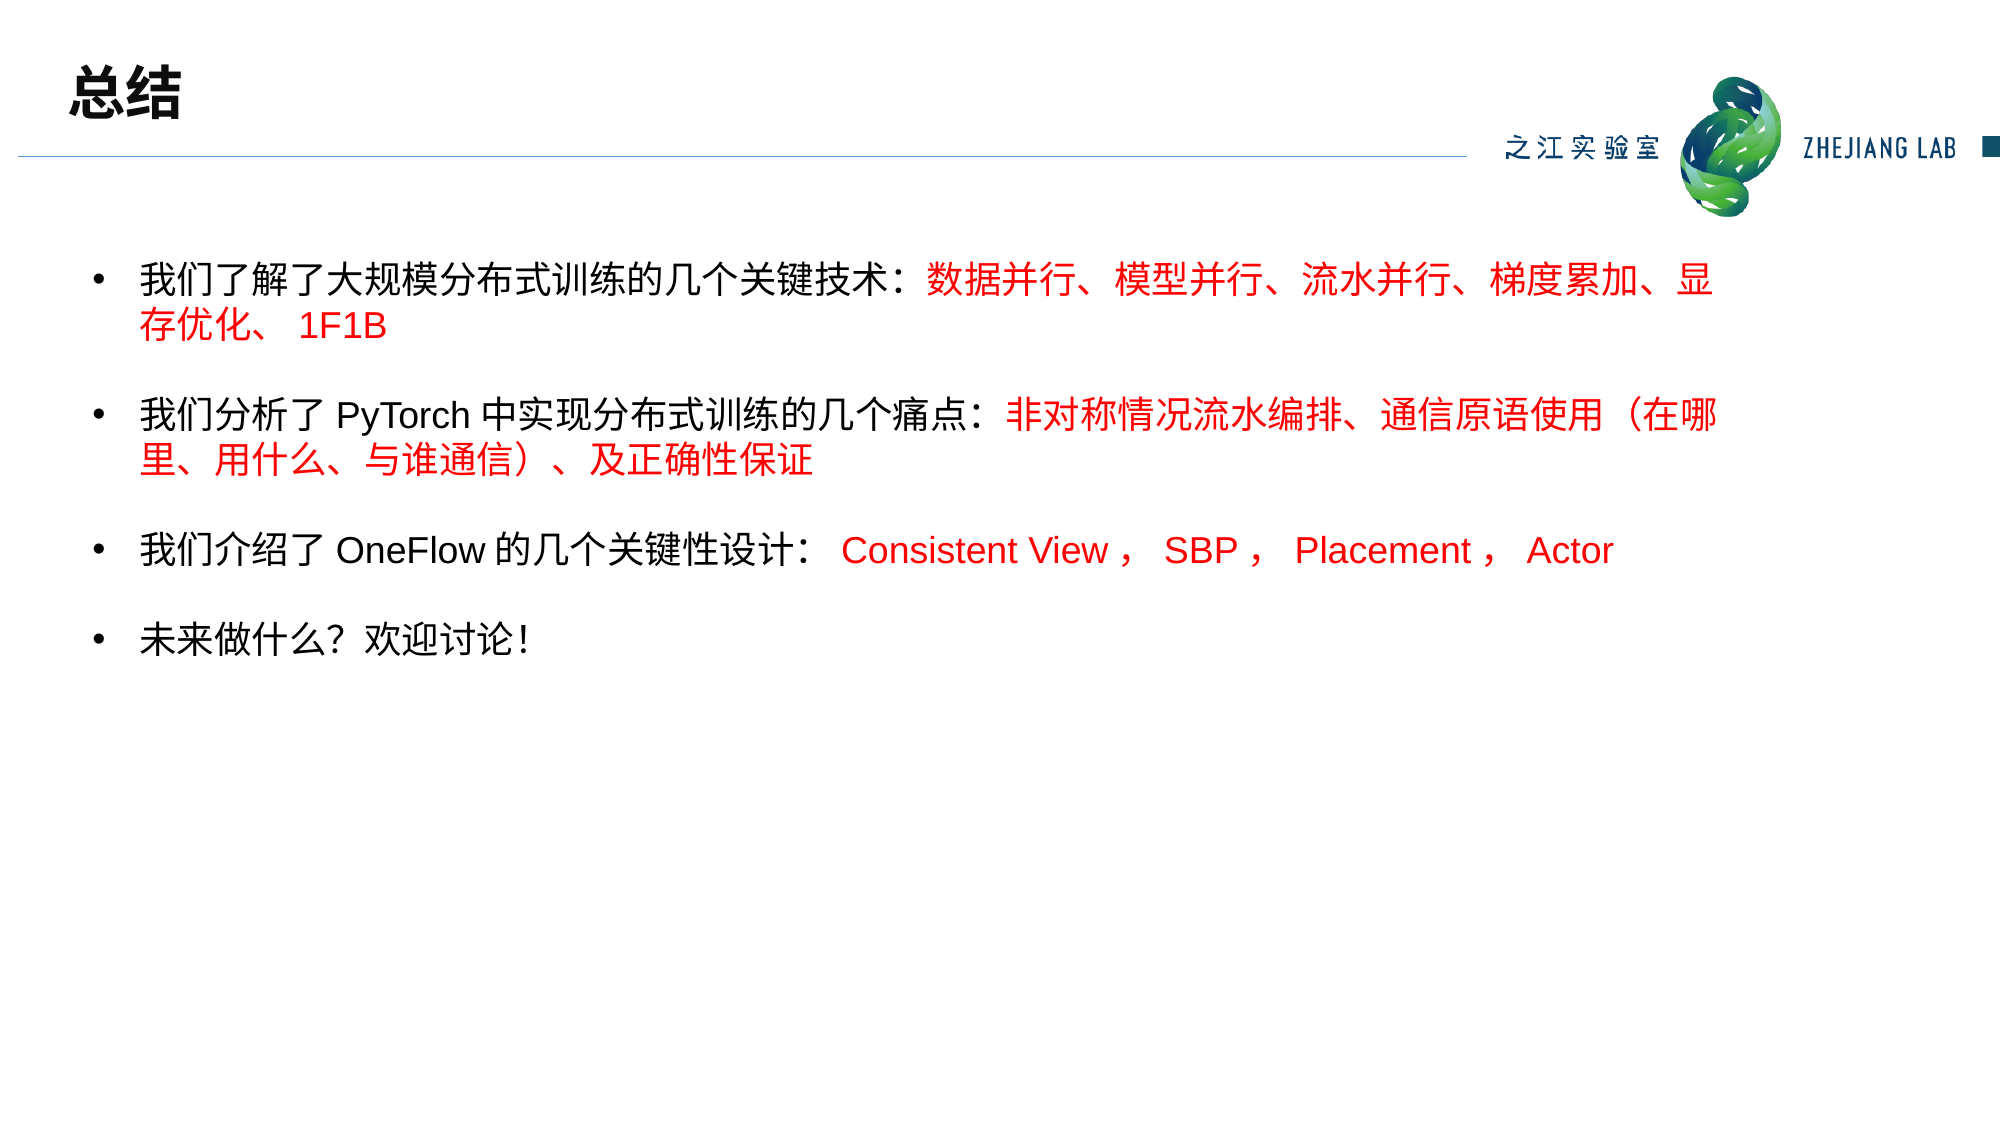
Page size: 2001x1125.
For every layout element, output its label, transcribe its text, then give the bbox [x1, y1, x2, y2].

picture [1506, 76, 1955, 217]
text_box 我们了解了大规模分布式训练的几个关键技术：数据并行、模型并行、流水并行、梯度累加、显存优化、1F1B 我们分析了PyTorch中实现分布式训练的几个痛点：非对称情况流水编排、通信原语使用（在哪里、用什么、与谁通信）、及正确性保证 我们介绍了OneFlow的几个关键性设计：Consistent View，SBP，Placement，Actor 未来做什么？欢迎讨论！ [77, 248, 1745, 714]
title 总结 [52, 56, 200, 136]
